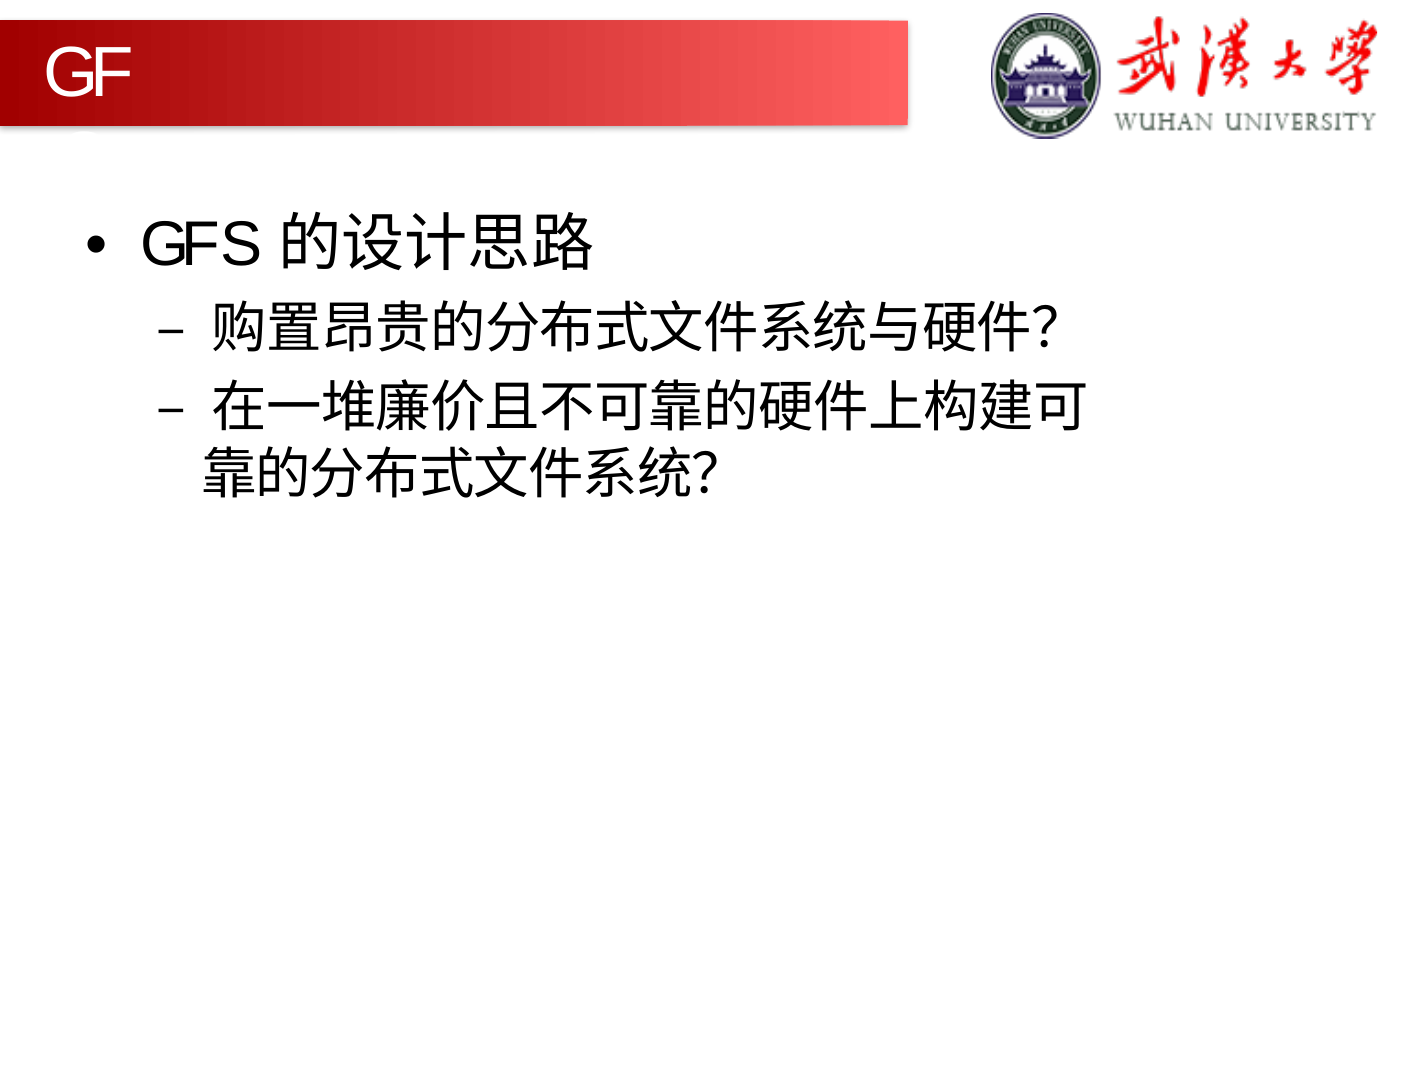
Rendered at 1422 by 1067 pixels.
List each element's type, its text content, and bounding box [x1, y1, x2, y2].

text_box – 购置昂贵的分布式文件系统与硬件？ – 在一堆廉价且不可靠的硬件上构建可 靠的分布式文件系统？ [154, 291, 1308, 506]
text_box • GFS的设计思路 [83, 202, 818, 280]
text_box GFS [21, 25, 146, 115]
picture [991, 13, 1378, 139]
